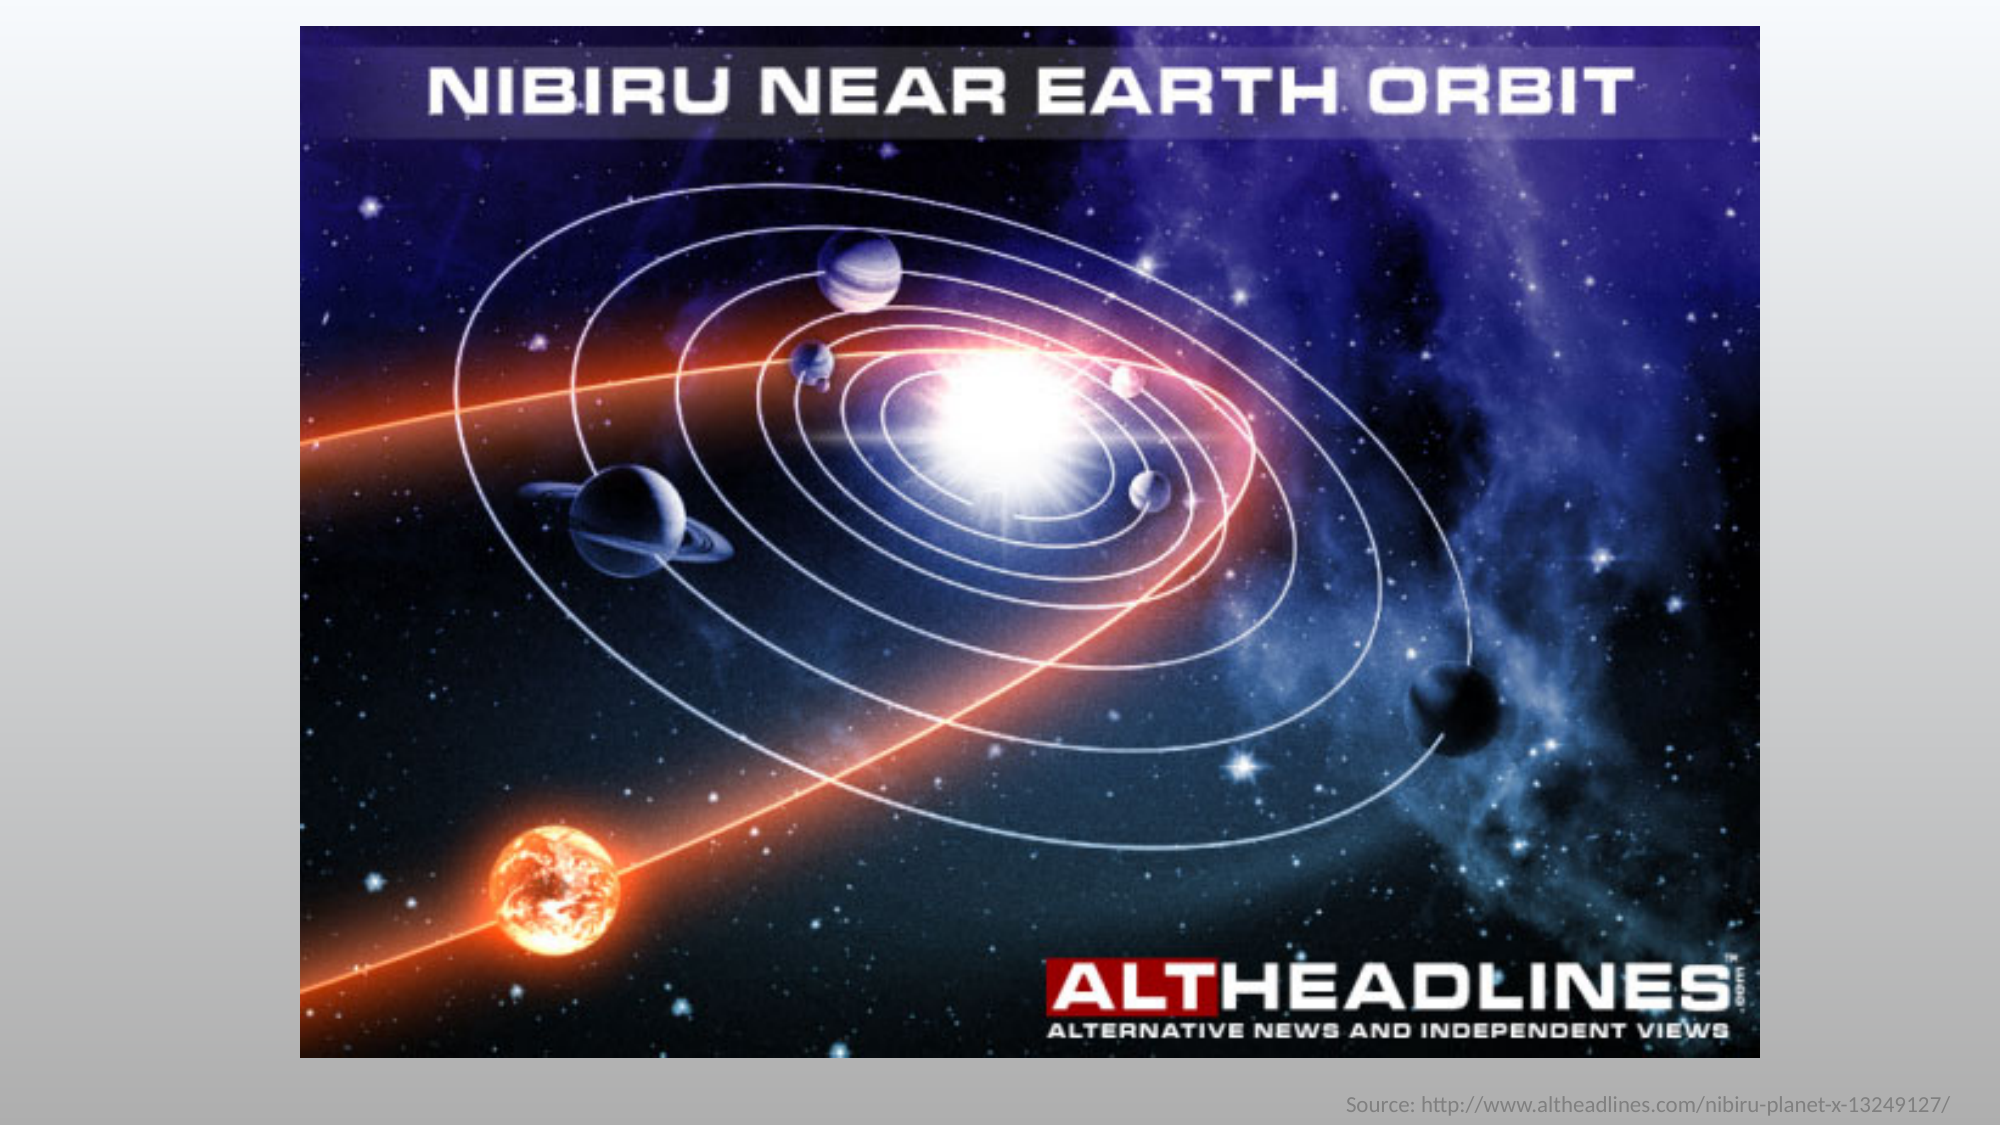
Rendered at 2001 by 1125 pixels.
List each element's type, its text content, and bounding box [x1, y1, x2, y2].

picture [300, 26, 1760, 1058]
text_box Source: http://www.altheadlines.com/nibiru-planet-x-13249127/ [1331, 1081, 2000, 1124]
